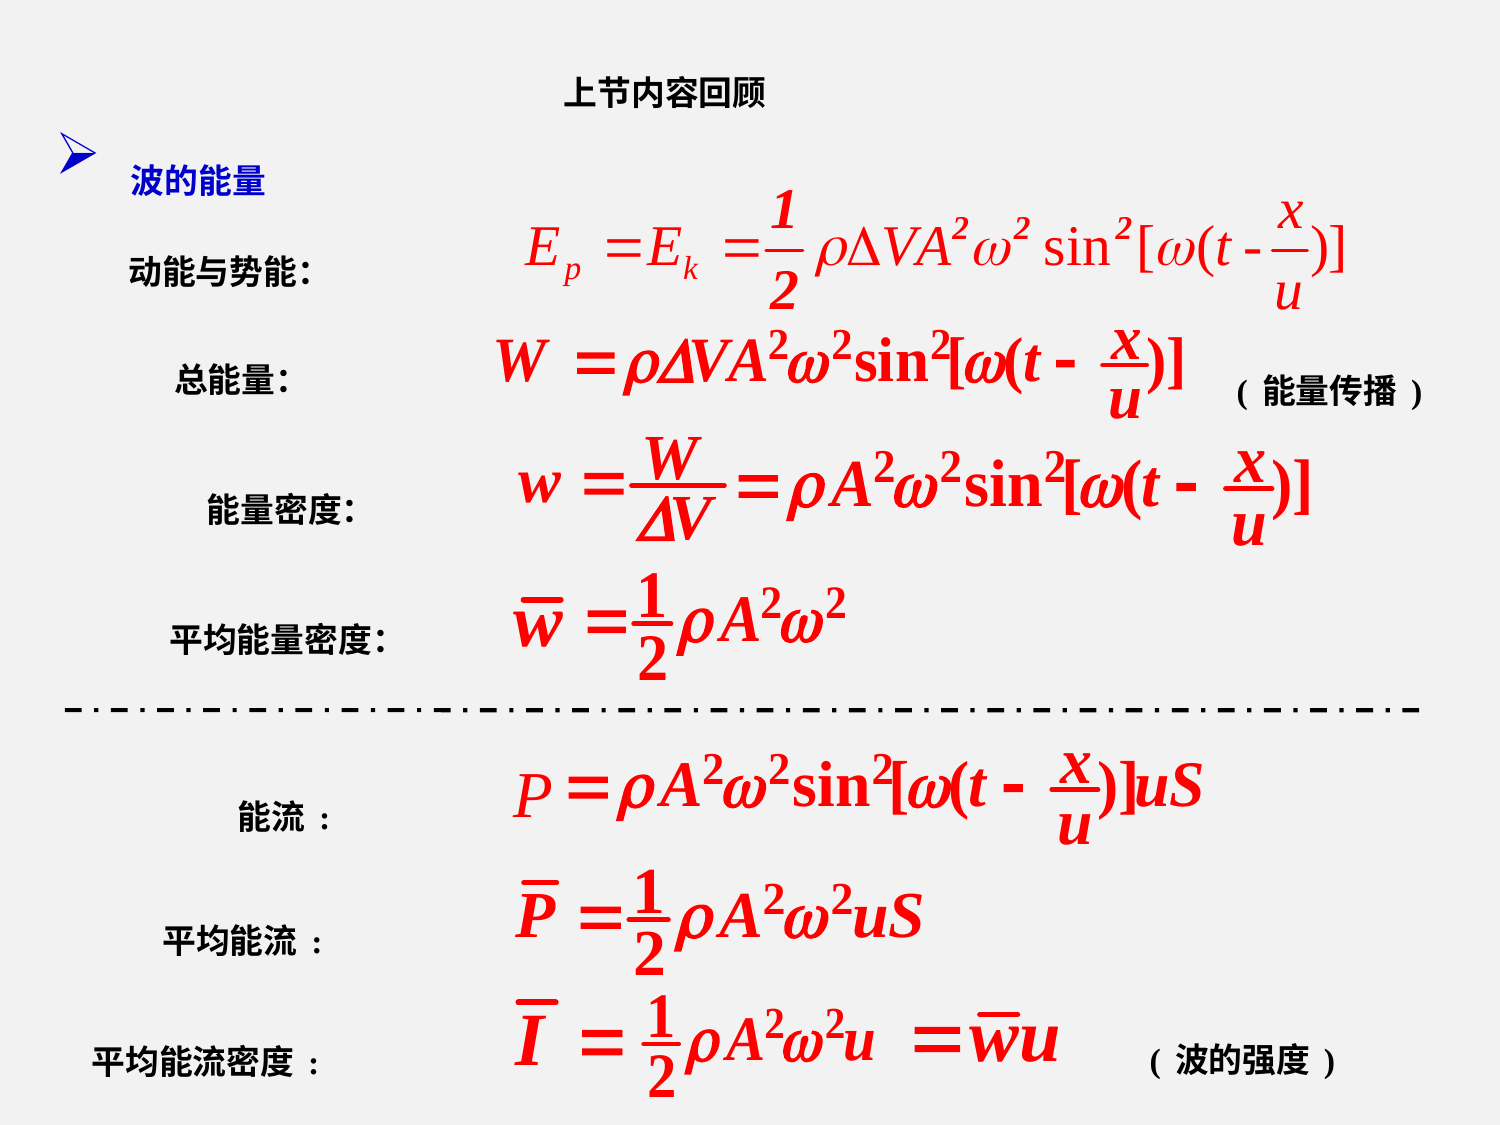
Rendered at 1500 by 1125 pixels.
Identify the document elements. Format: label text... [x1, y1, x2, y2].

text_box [507, 590, 570, 656]
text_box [501, 727, 1213, 852]
text_box (能量传播) [1221, 322, 1438, 418]
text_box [903, 1005, 1064, 1070]
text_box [637, 981, 882, 1106]
text_box 动能与势能： [113, 204, 509, 299]
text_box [578, 560, 851, 687]
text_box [494, 304, 1186, 425]
text_box 上节内容回顾 [549, 24, 975, 120]
text_box (波的强度) [1134, 992, 1351, 1087]
text_box 平均能流密度: [76, 993, 479, 1089]
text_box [513, 424, 727, 547]
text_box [514, 173, 1356, 323]
text_box 能量密度： [192, 442, 391, 537]
text_box 总能量： [159, 312, 415, 407]
text_box 能流: [222, 749, 346, 844]
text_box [728, 424, 1315, 553]
text_box 平均能量密度： [154, 572, 421, 667]
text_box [508, 860, 934, 982]
text_box 波的能量 [41, 113, 467, 208]
text_box 平均能流: [147, 873, 442, 968]
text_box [507, 992, 623, 1071]
